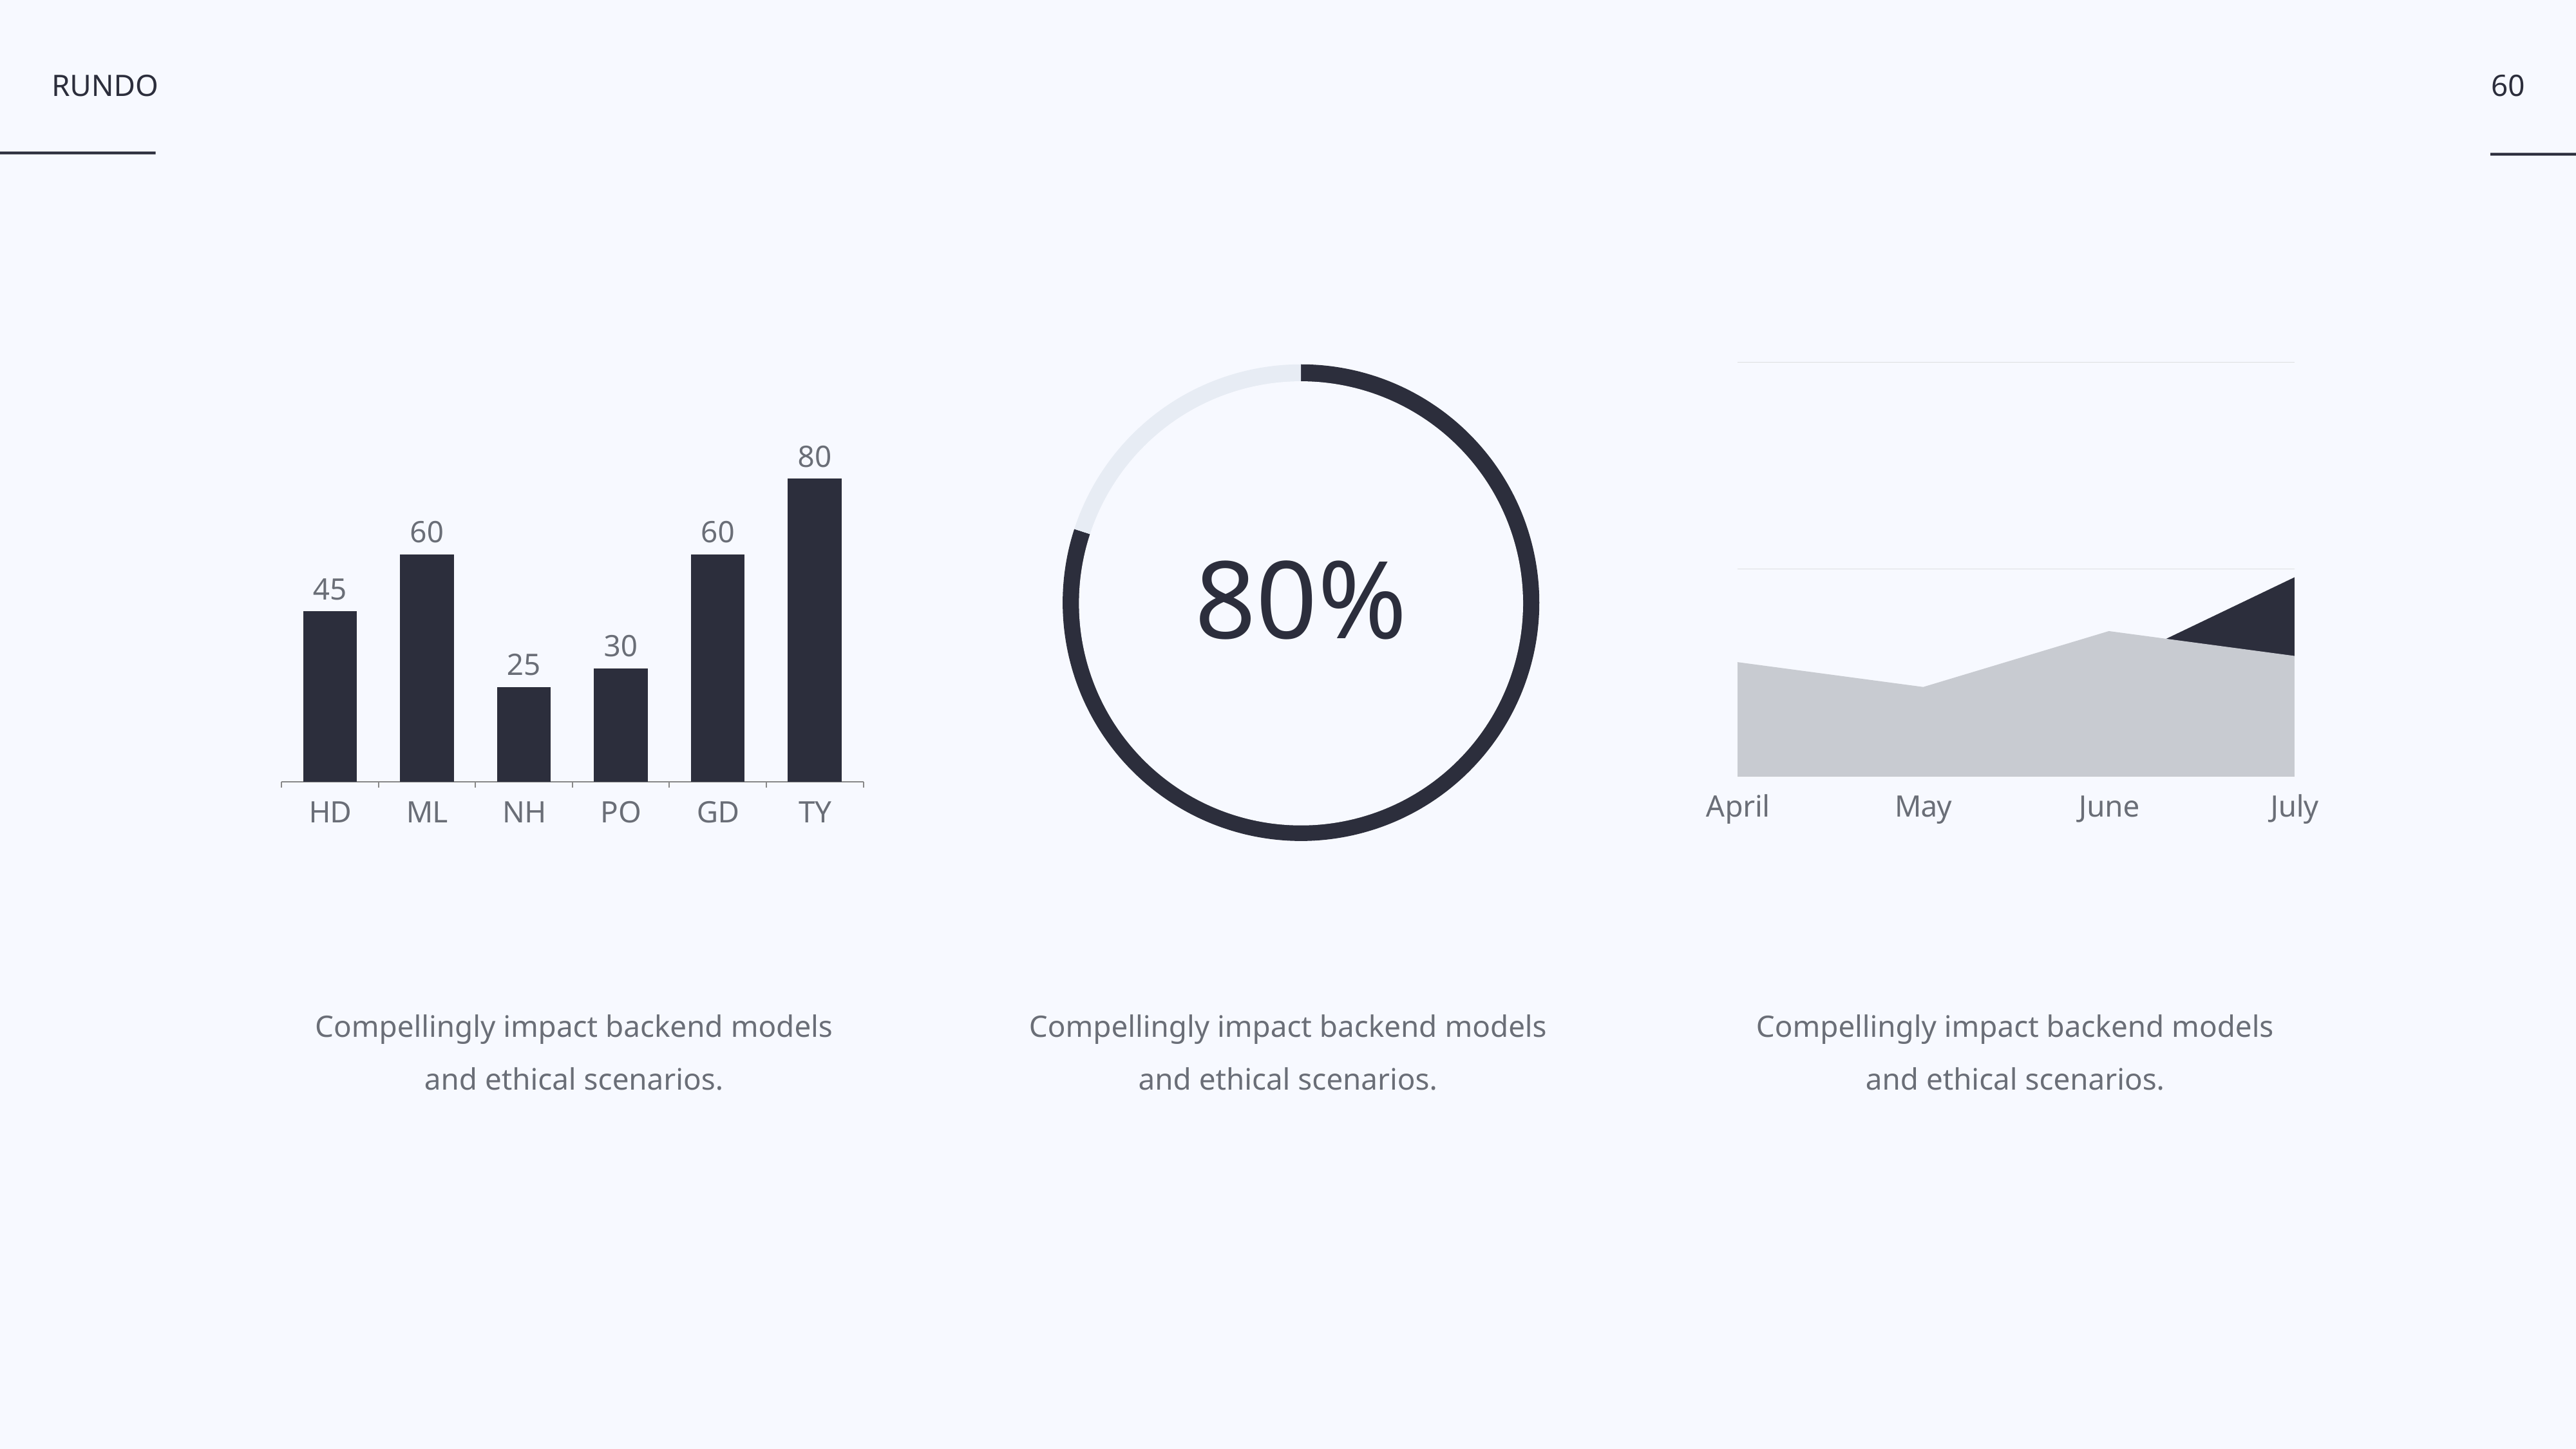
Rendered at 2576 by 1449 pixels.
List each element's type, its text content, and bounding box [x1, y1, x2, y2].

chart [1059, 361, 1543, 845]
text_box Compellingly impact backend models and ethical scenarios. [1756, 989, 2275, 1096]
text_box Compellingly impact backend models and ethical scenarios. [1028, 989, 1548, 1096]
chart [267, 361, 867, 848]
text_box Compellingly impact backend models and ethical scenarios. [315, 989, 833, 1096]
slide_number 60 [2490, 66, 2526, 106]
chart [1705, 323, 2322, 842]
